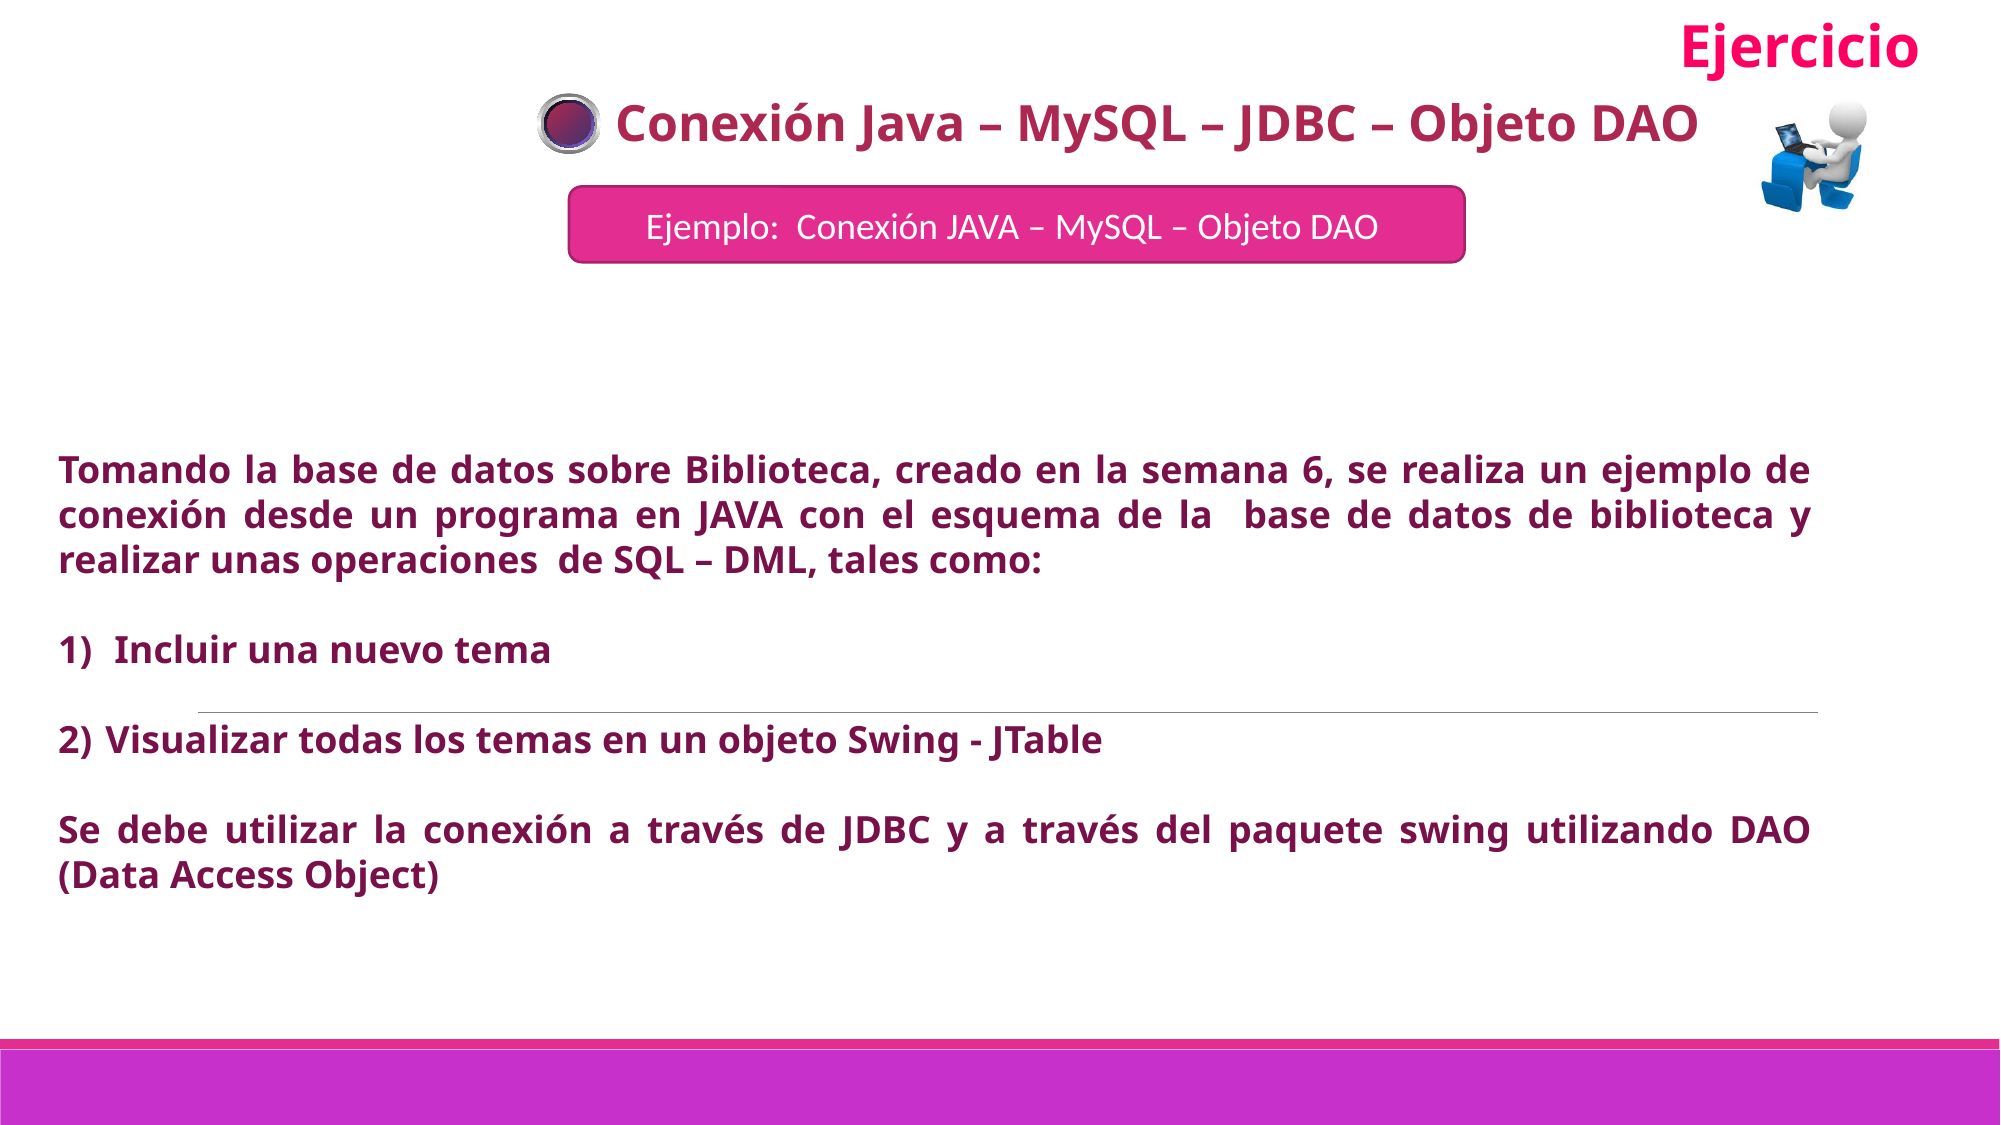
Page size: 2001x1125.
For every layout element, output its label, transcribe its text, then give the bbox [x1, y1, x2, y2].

text_box Ejemplo: Conexión JAVA – MySQL – Objeto DAO [567, 185, 1466, 264]
picture [1742, 91, 1881, 230]
text_box Ejercicio [1644, 0, 2000, 84]
text_box Tomando la base de datos sobre Biblioteca, creado en la semana 6, se realiza un ejemplo de conexión desde un programa en JAVA con el esquema de la base de datos de biblioteca y realizar unas operaciones de SQL – DML, tales como: Incluir una nuevo tema Visualizar todas los temas en un objeto Swing - JTable Se debe utilizar la conexión a través de JDBC y a través del paquete swing utilizando DAO (Data Access Object) [43, 438, 1829, 904]
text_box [536, 92, 602, 155]
text_box Conexión Java – MySQL – JDBC – Objeto DAO [600, 84, 2000, 160]
